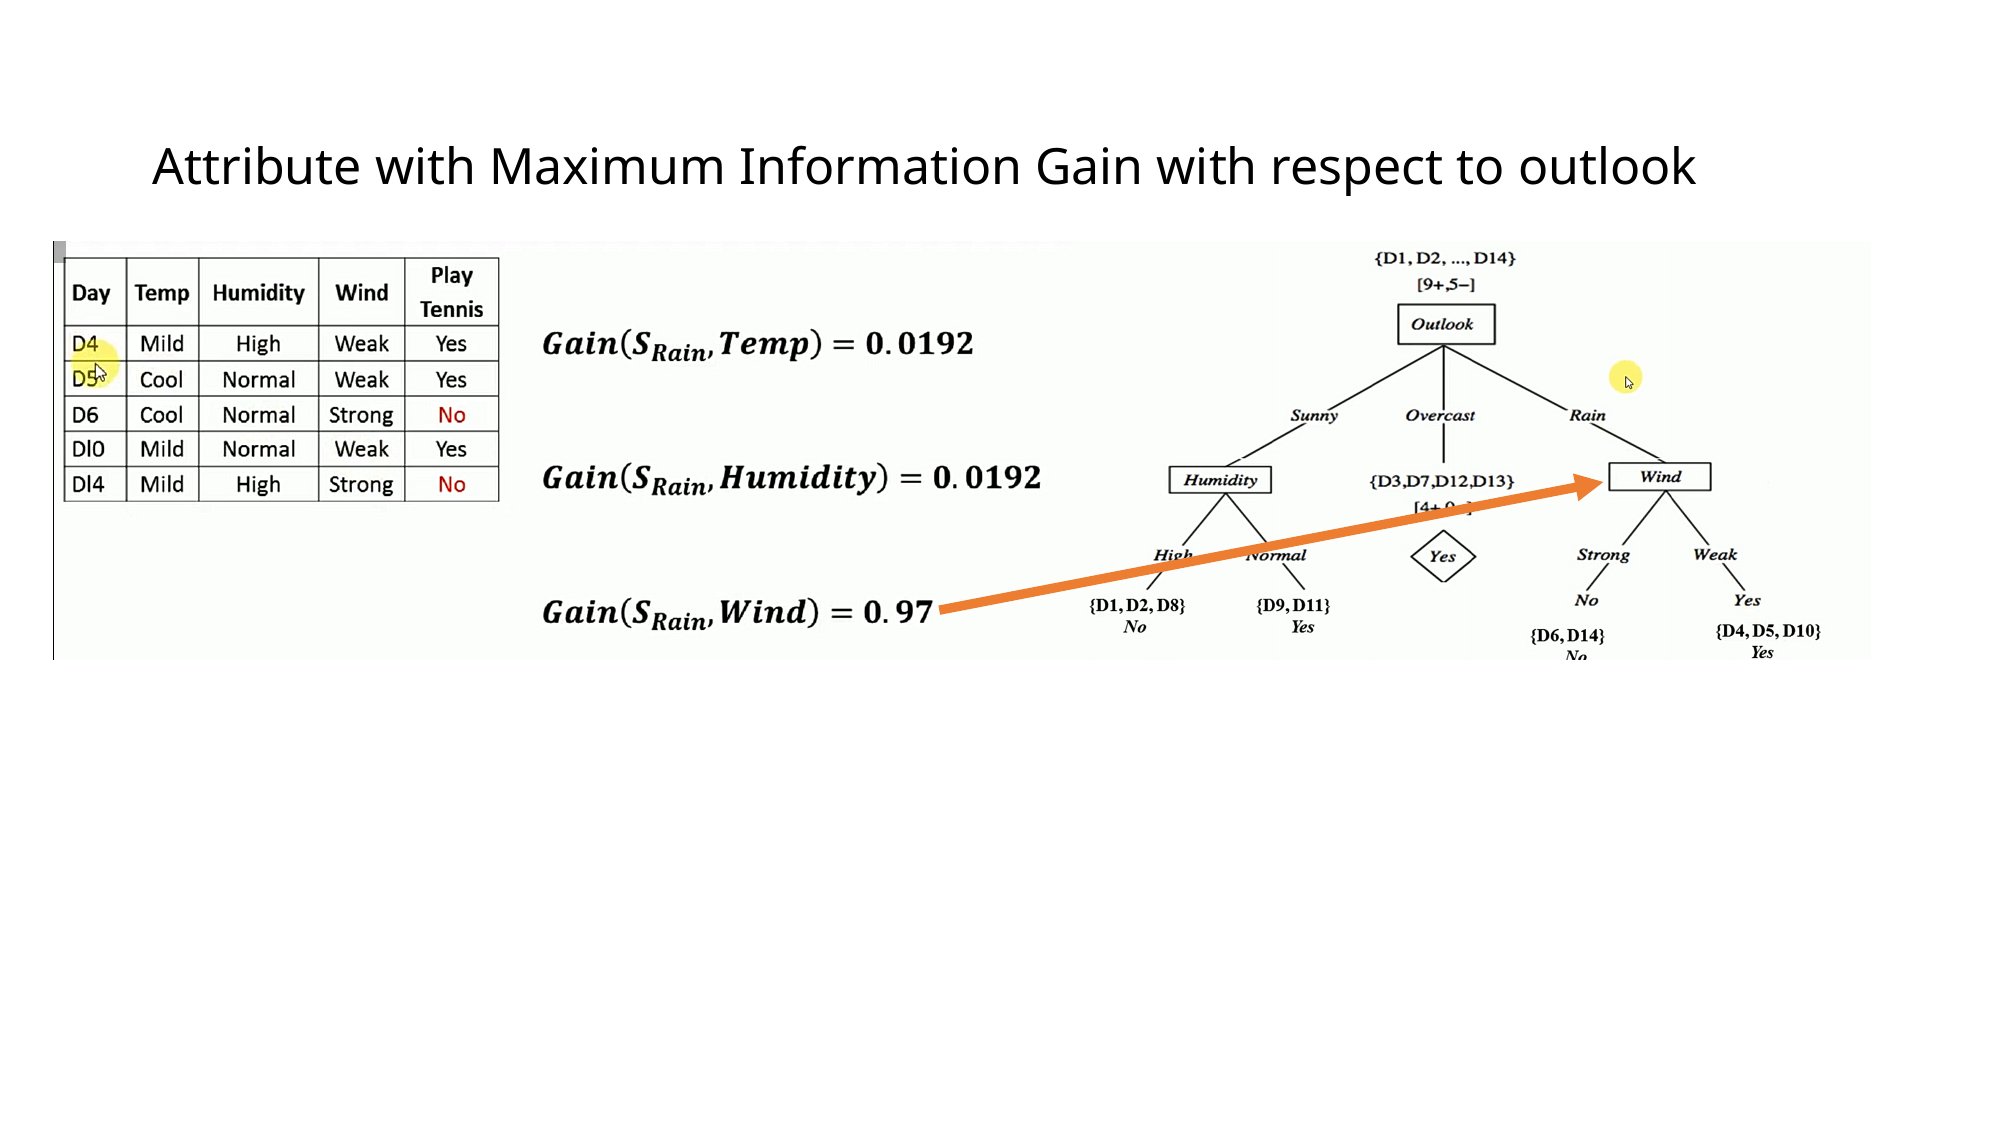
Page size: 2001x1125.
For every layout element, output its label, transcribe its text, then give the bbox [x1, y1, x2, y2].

picture [1073, 241, 1871, 660]
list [52, 241, 1073, 660]
title Attribute with Maximum Information Gain with respect to outlook [137, 59, 1863, 241]
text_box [939, 481, 1604, 611]
